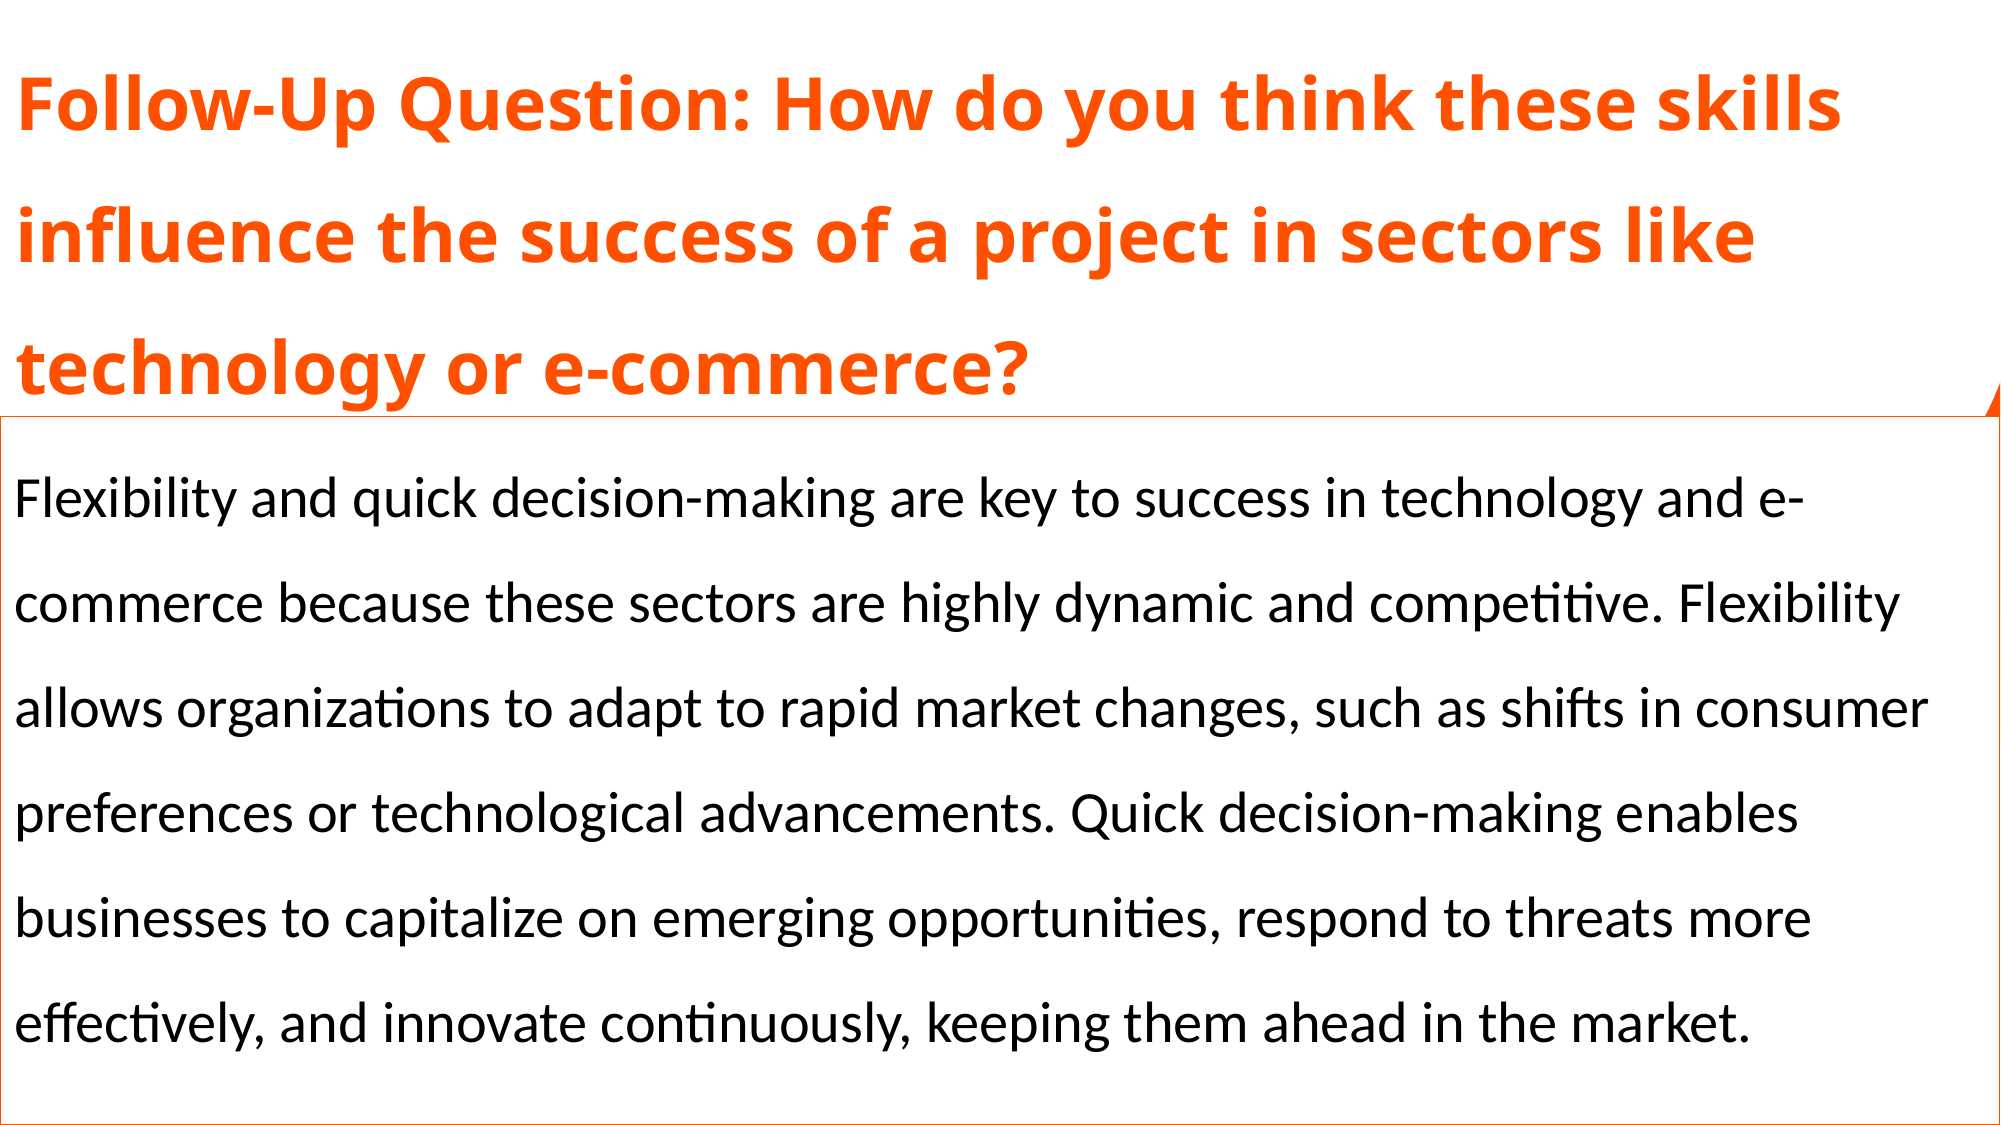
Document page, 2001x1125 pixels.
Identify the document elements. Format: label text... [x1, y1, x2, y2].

text_box Flexibility and quick decision-making are key to success in technology and e-commerce because these sectors are highly dynamic and competitive. Flexibility allows organizations to adapt to rapid market changes, such as shifts in consumer preferences or technological advancements. Quick decision-making enables businesses to capitalize on emerging opportunities, respond to threats more effectively, and innovate continuously, keeping them ahead in the market. [0, 416, 2000, 1125]
title Follow-Up Question: How do you think these skills influence the success of a project in sectors like technology or e-commerce? [0, 0, 2000, 416]
